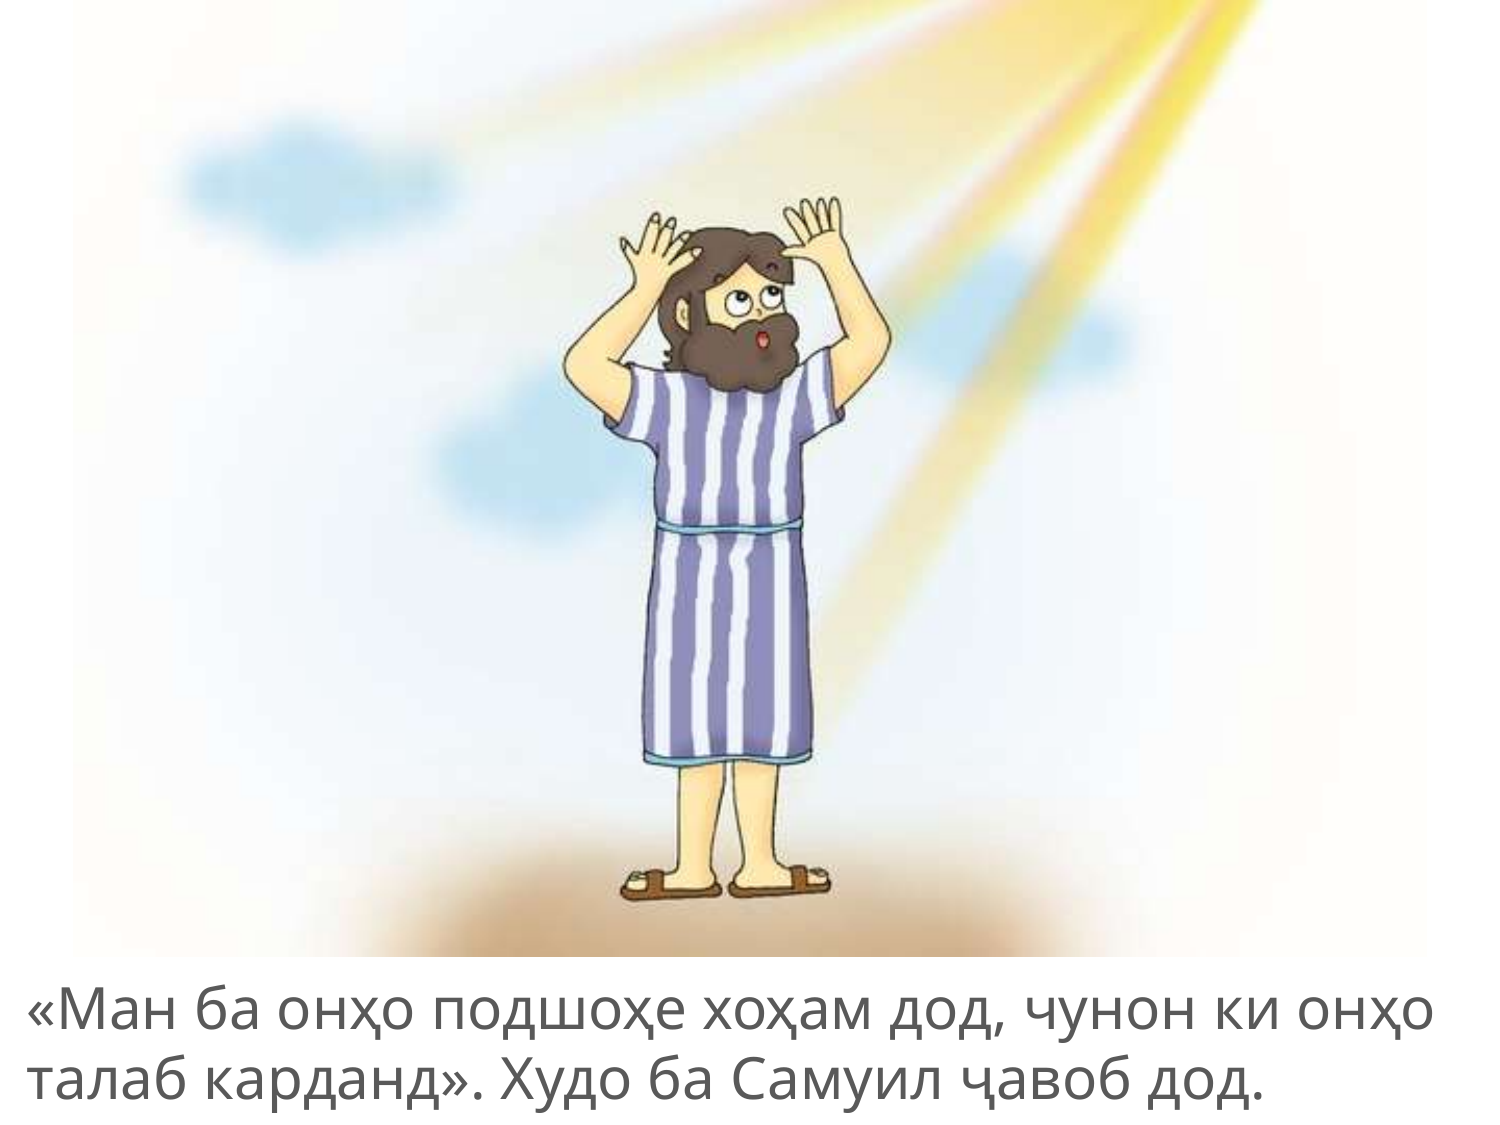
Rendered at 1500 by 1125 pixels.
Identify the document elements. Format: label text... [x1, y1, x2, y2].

text_box «Ман ба онҳо подшоҳе хоҳам дод, чунон ки онҳо талаб карданд». Худо ба Самуил ҷавоб дод. [11, 964, 1483, 1119]
picture [72, 0, 1427, 957]
